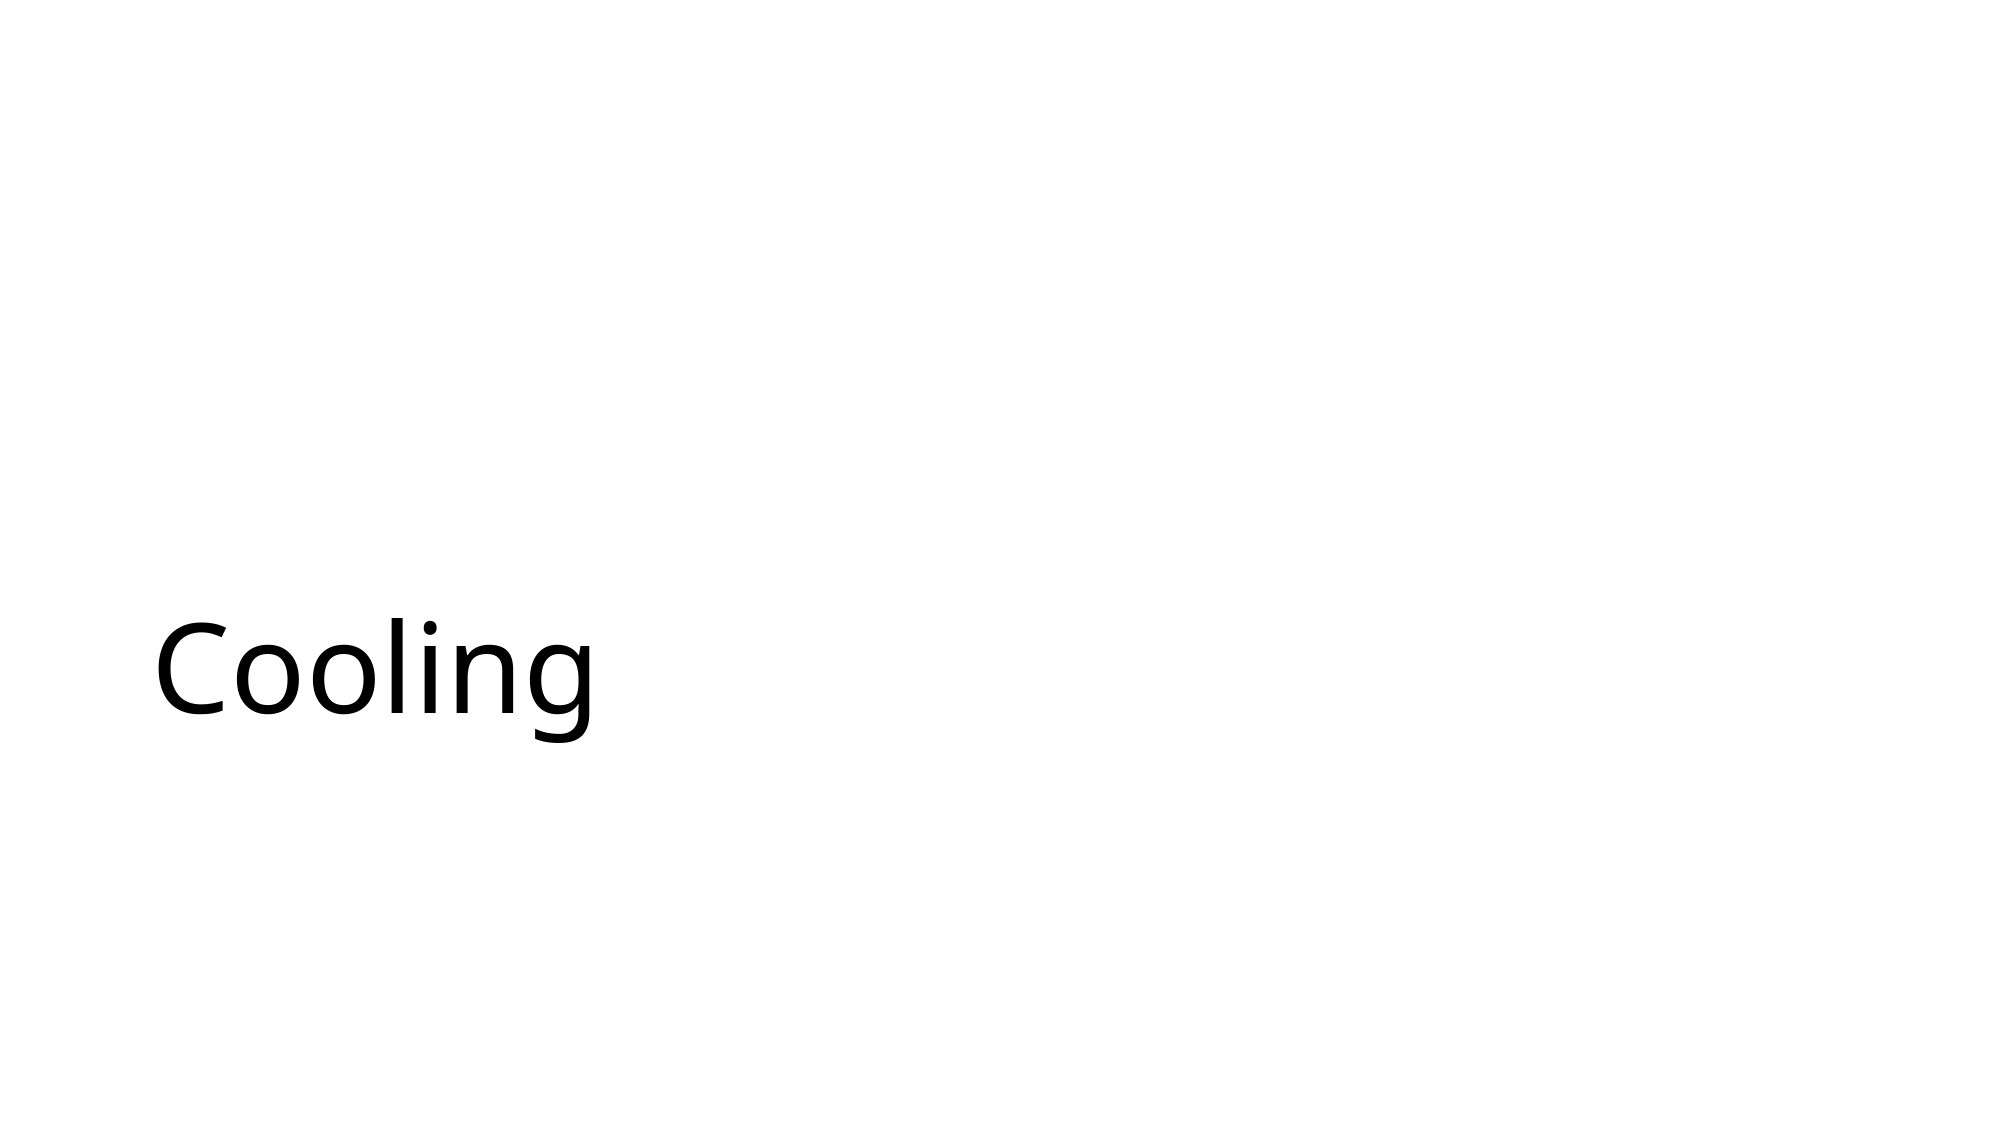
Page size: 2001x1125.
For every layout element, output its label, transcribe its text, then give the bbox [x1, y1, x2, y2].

title Cooling [136, 280, 1862, 749]
